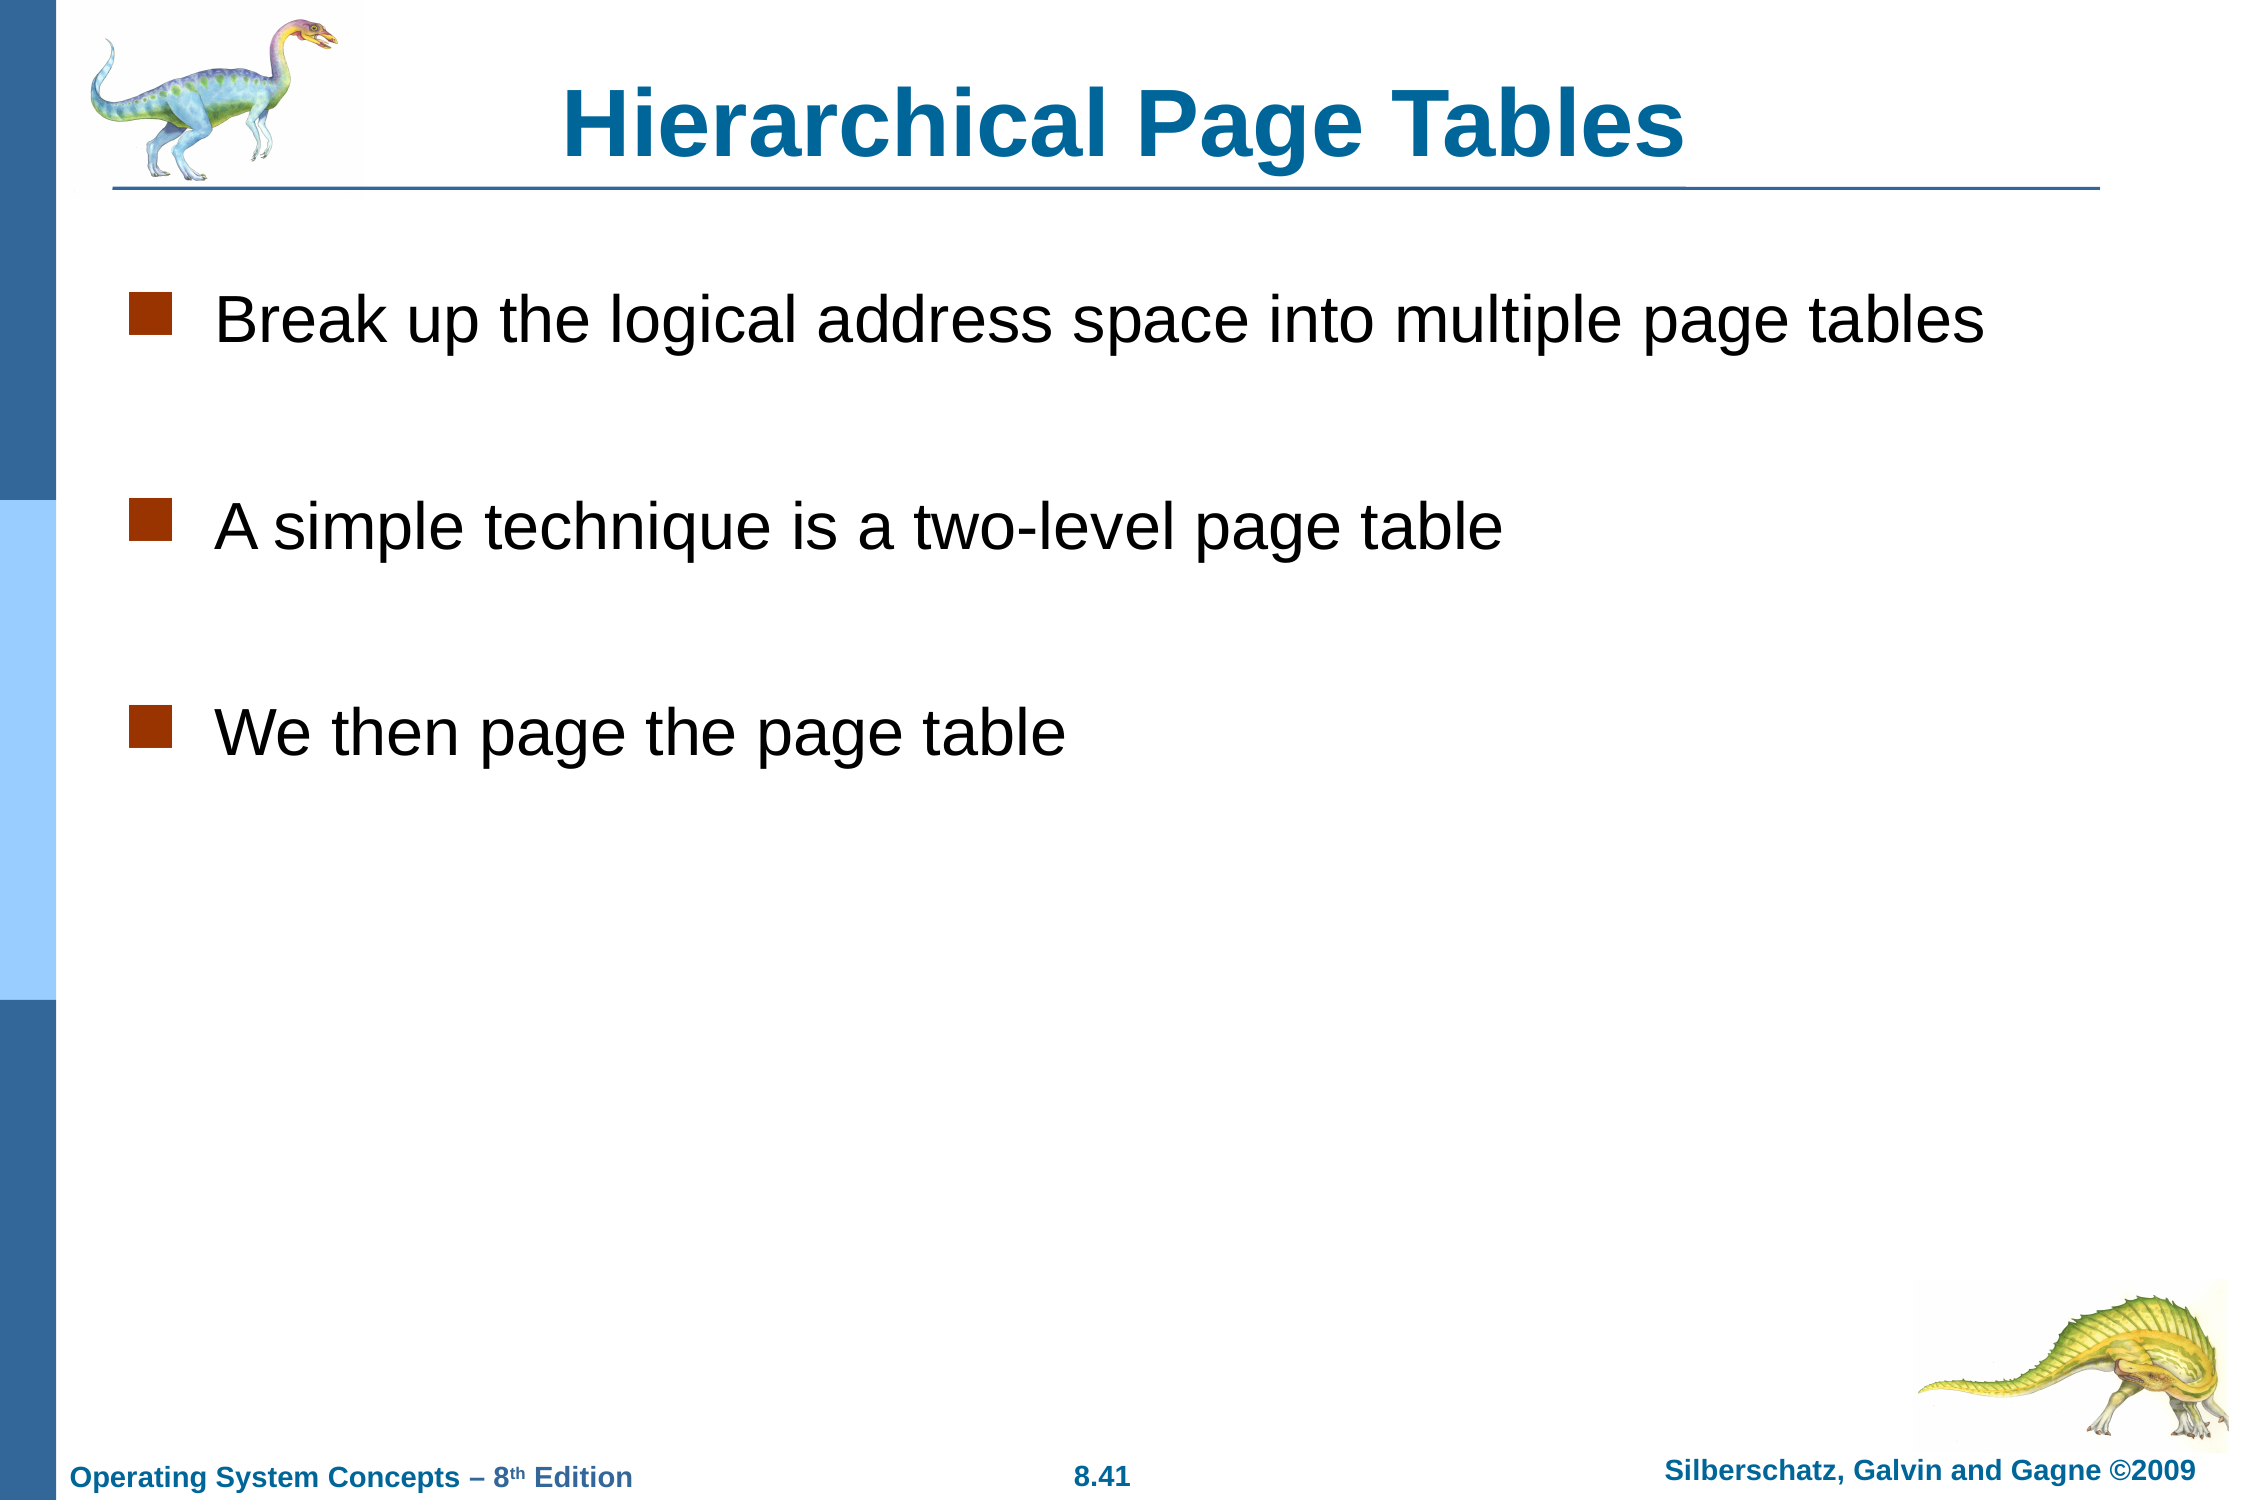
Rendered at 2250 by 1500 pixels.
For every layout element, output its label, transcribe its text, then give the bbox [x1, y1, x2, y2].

list Break up the logical address space into multiple page tables A simple technique is a two-level page table We then page the page table [112, 265, 2227, 1247]
picture [70, 0, 365, 199]
title Hierarchical Page Tables [112, 60, 2138, 187]
picture [1913, 1279, 2229, 1453]
